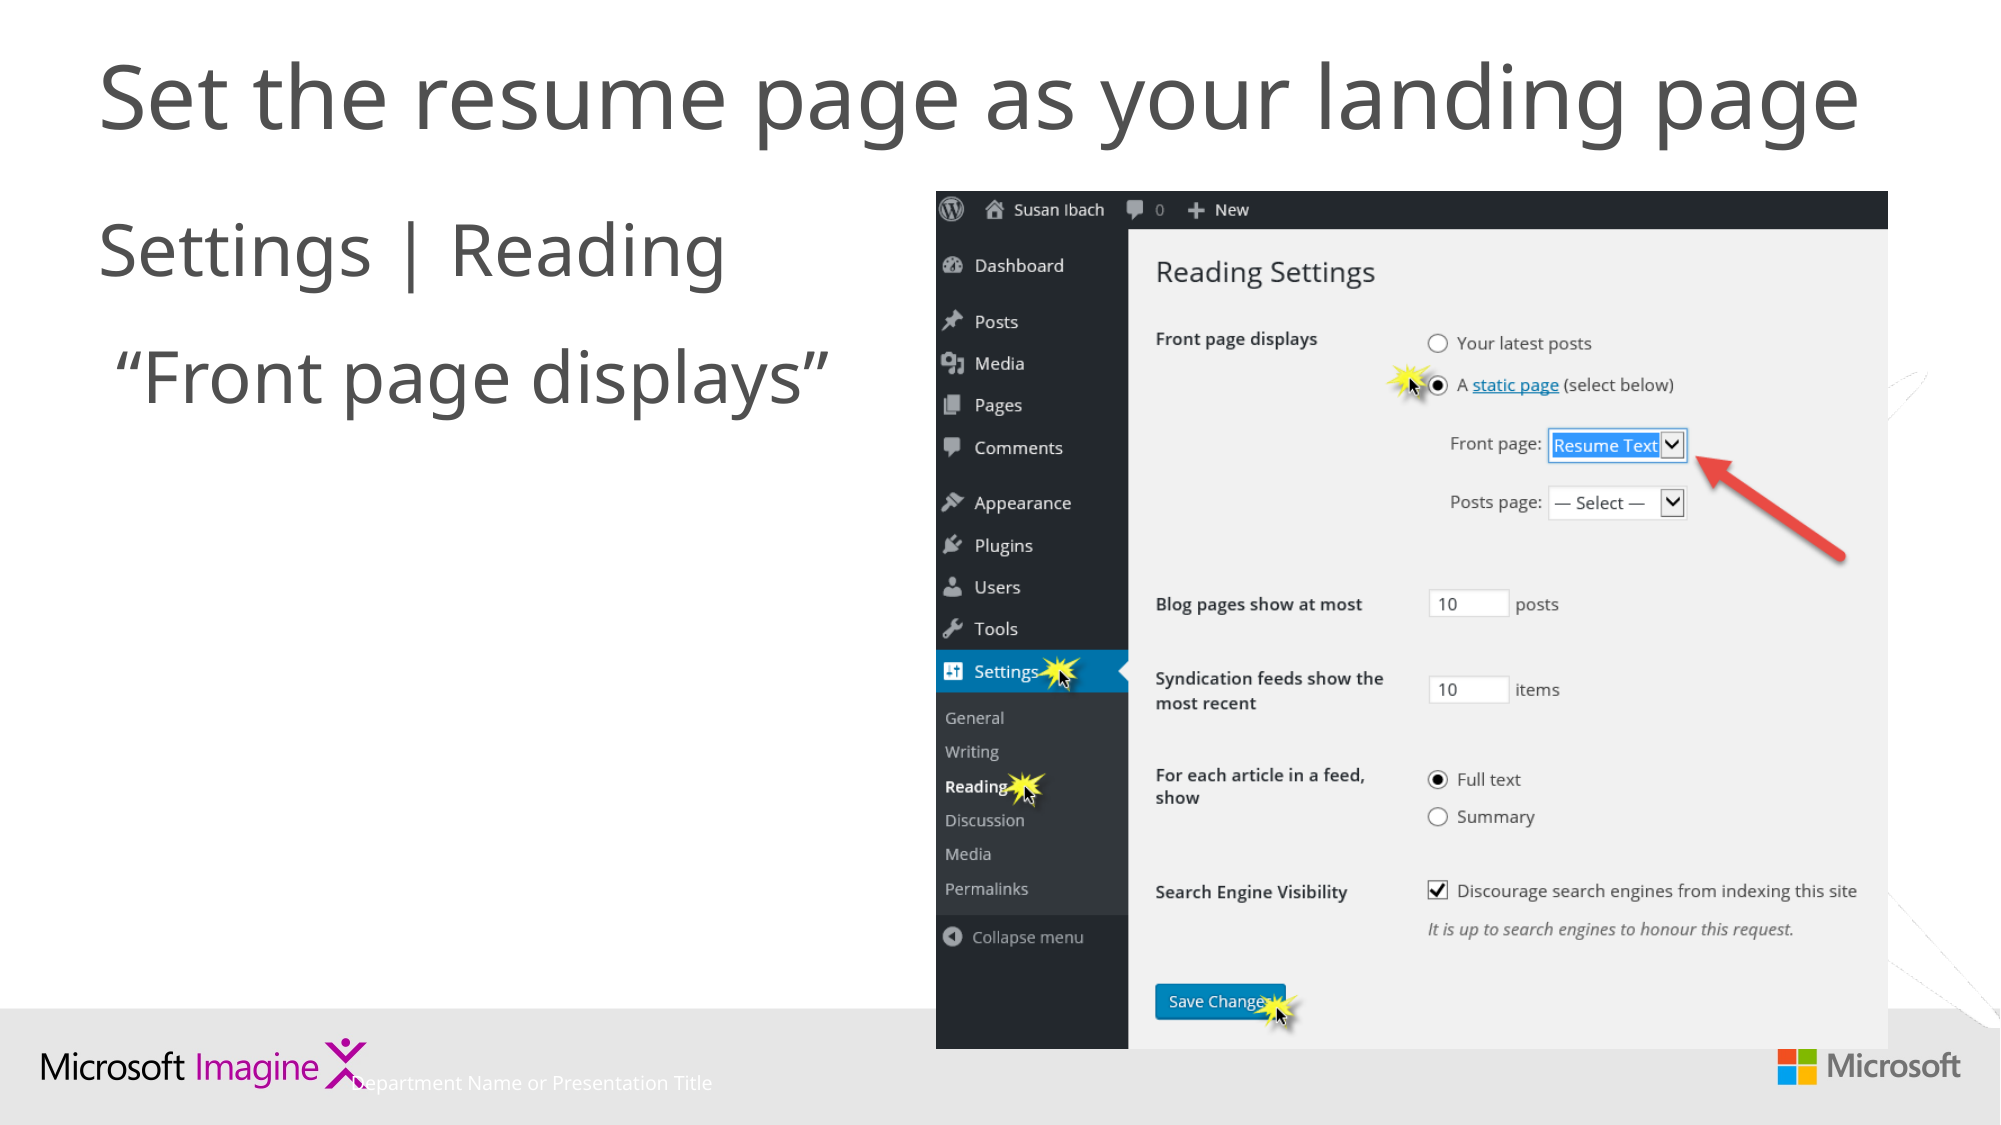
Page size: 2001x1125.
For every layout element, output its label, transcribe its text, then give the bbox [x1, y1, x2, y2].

list Settings | Reading “Front page displays” [83, 206, 936, 1006]
picture [0, 0, 2001, 1125]
title Set the resume page as your landing page [83, 45, 1920, 192]
footer Department Name or Presentation Title [336, 1063, 1071, 1124]
